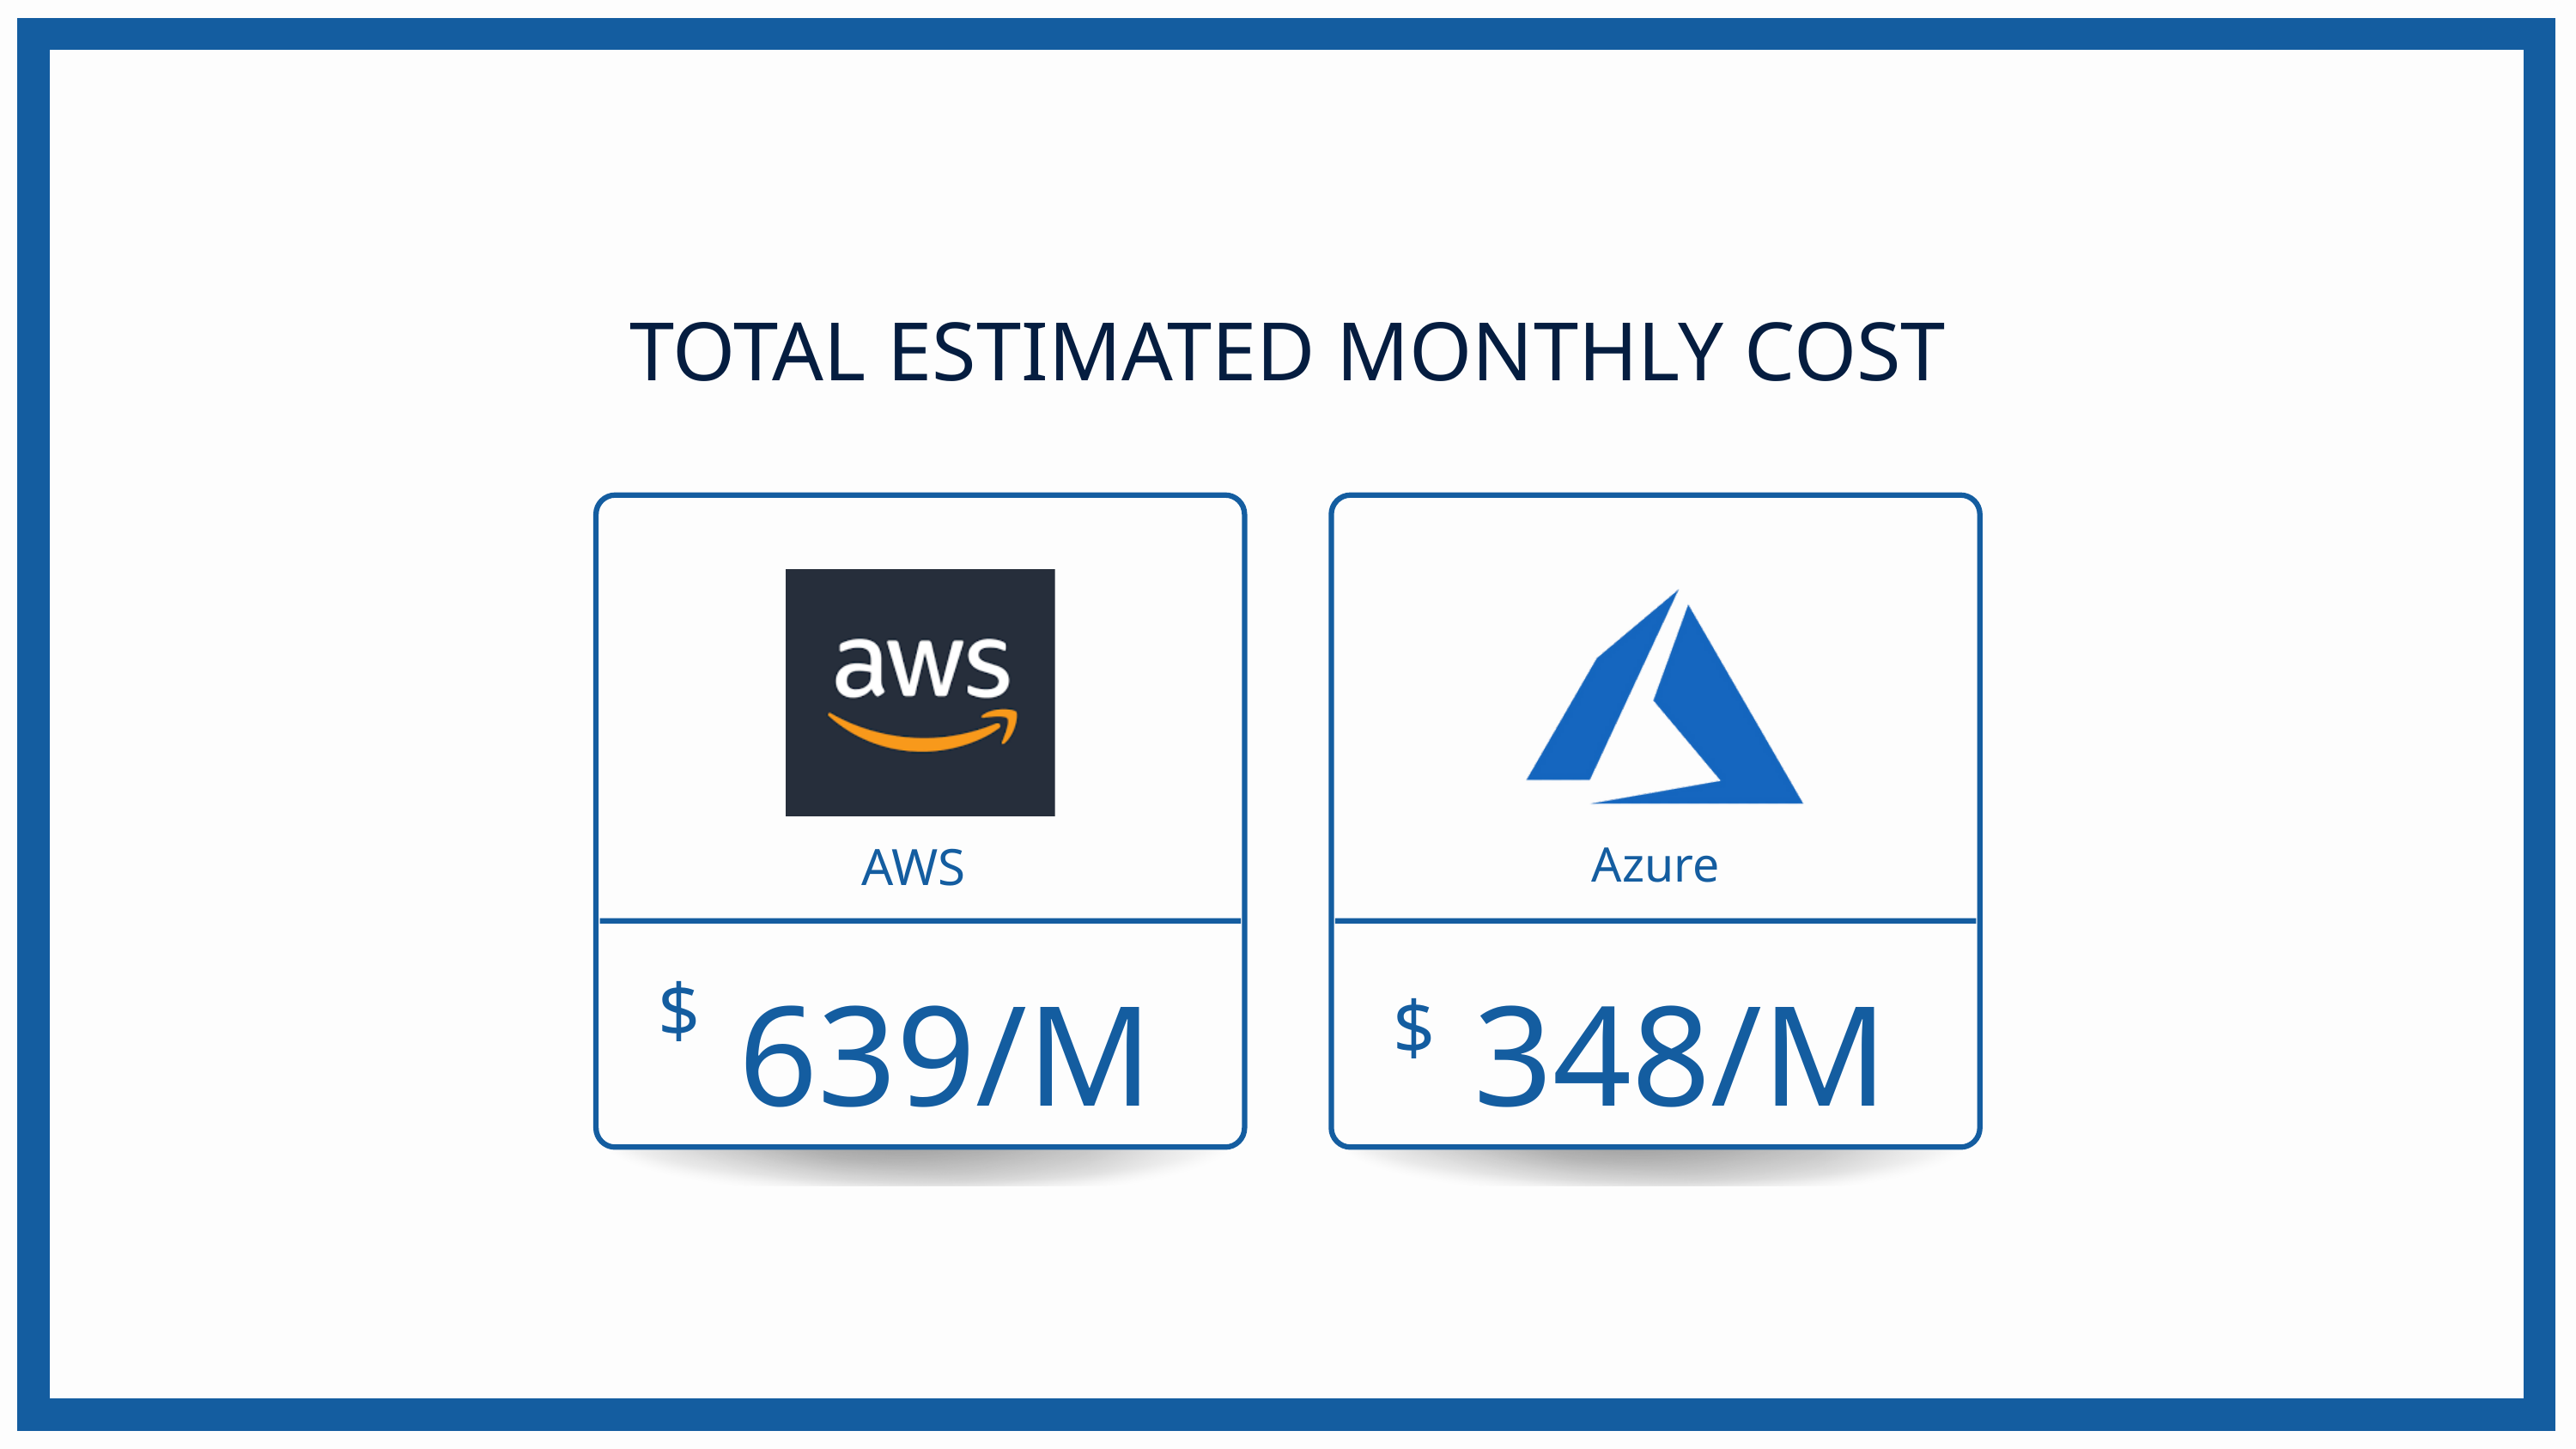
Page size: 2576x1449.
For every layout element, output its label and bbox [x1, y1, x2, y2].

text_box [1331, 494, 1980, 1148]
text_box [33, 33, 2540, 1415]
text_box [595, 494, 1245, 1148]
text_box [1379, 955, 1913, 1123]
text_box [643, 955, 1182, 1123]
